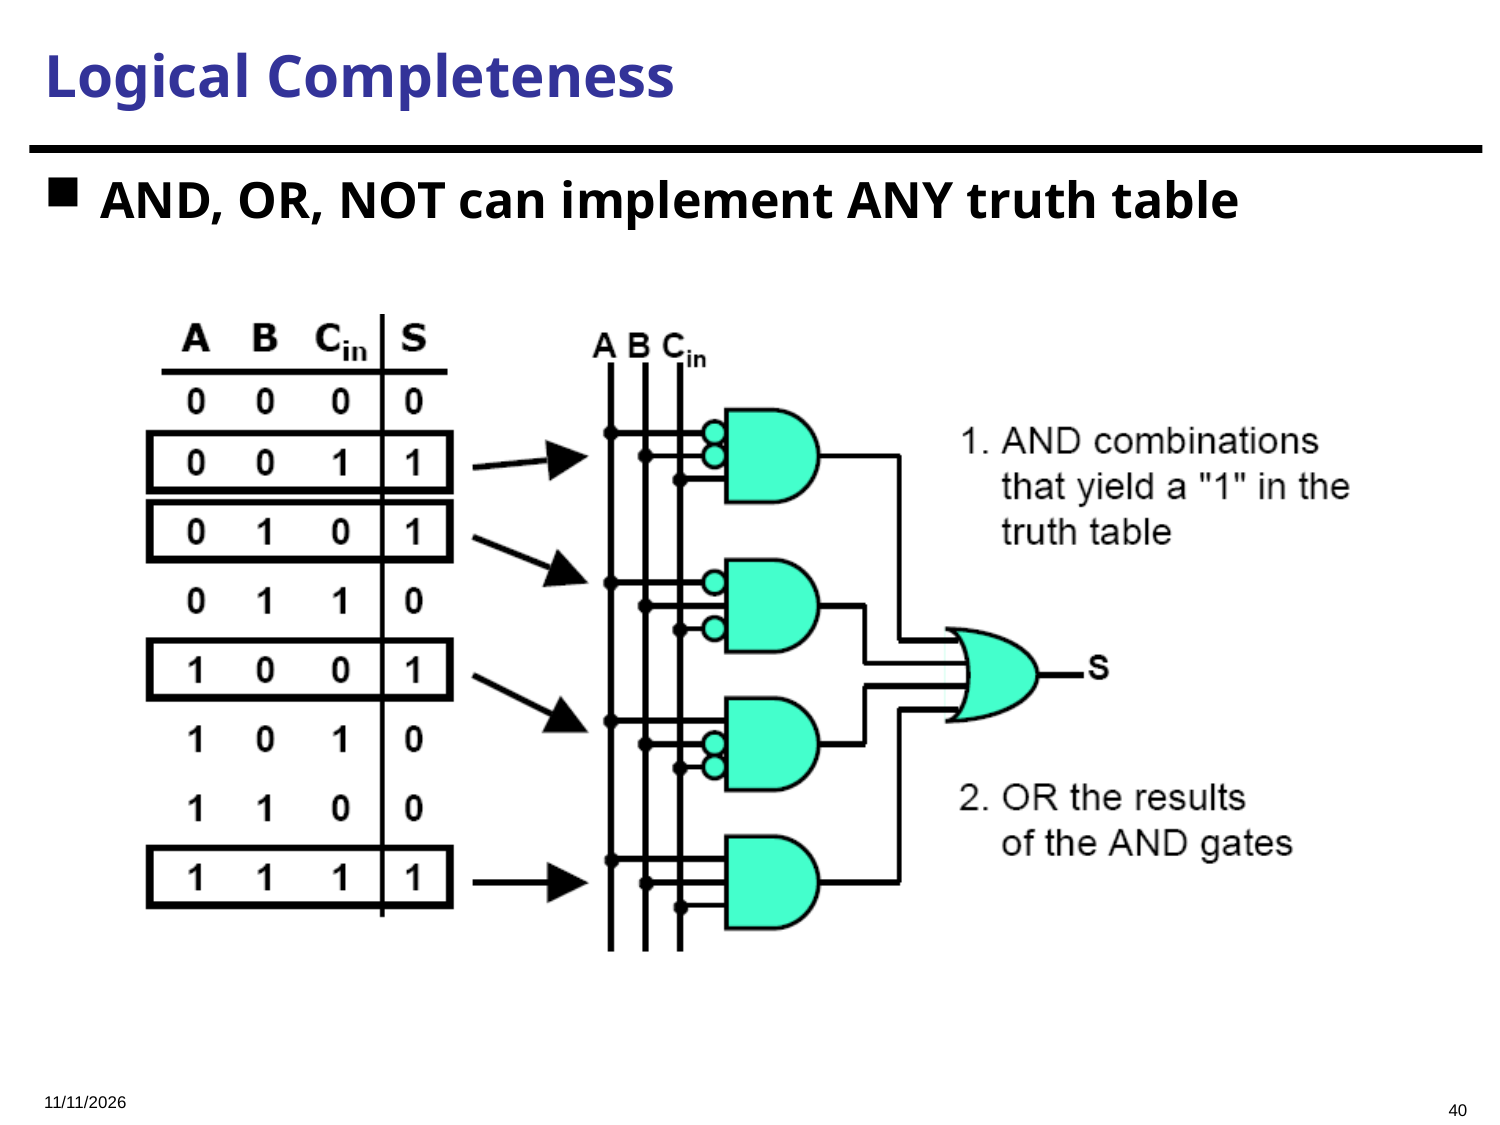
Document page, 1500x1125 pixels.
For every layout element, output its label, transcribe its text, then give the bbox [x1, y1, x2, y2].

picture [132, 314, 1377, 965]
title Logical Completeness [29, 11, 1480, 138]
slide_number 40 [1032, 1072, 1483, 1113]
list AND, OR, NOT can implement ANY truth table [29, 160, 1480, 1061]
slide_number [29, 1072, 405, 1113]
